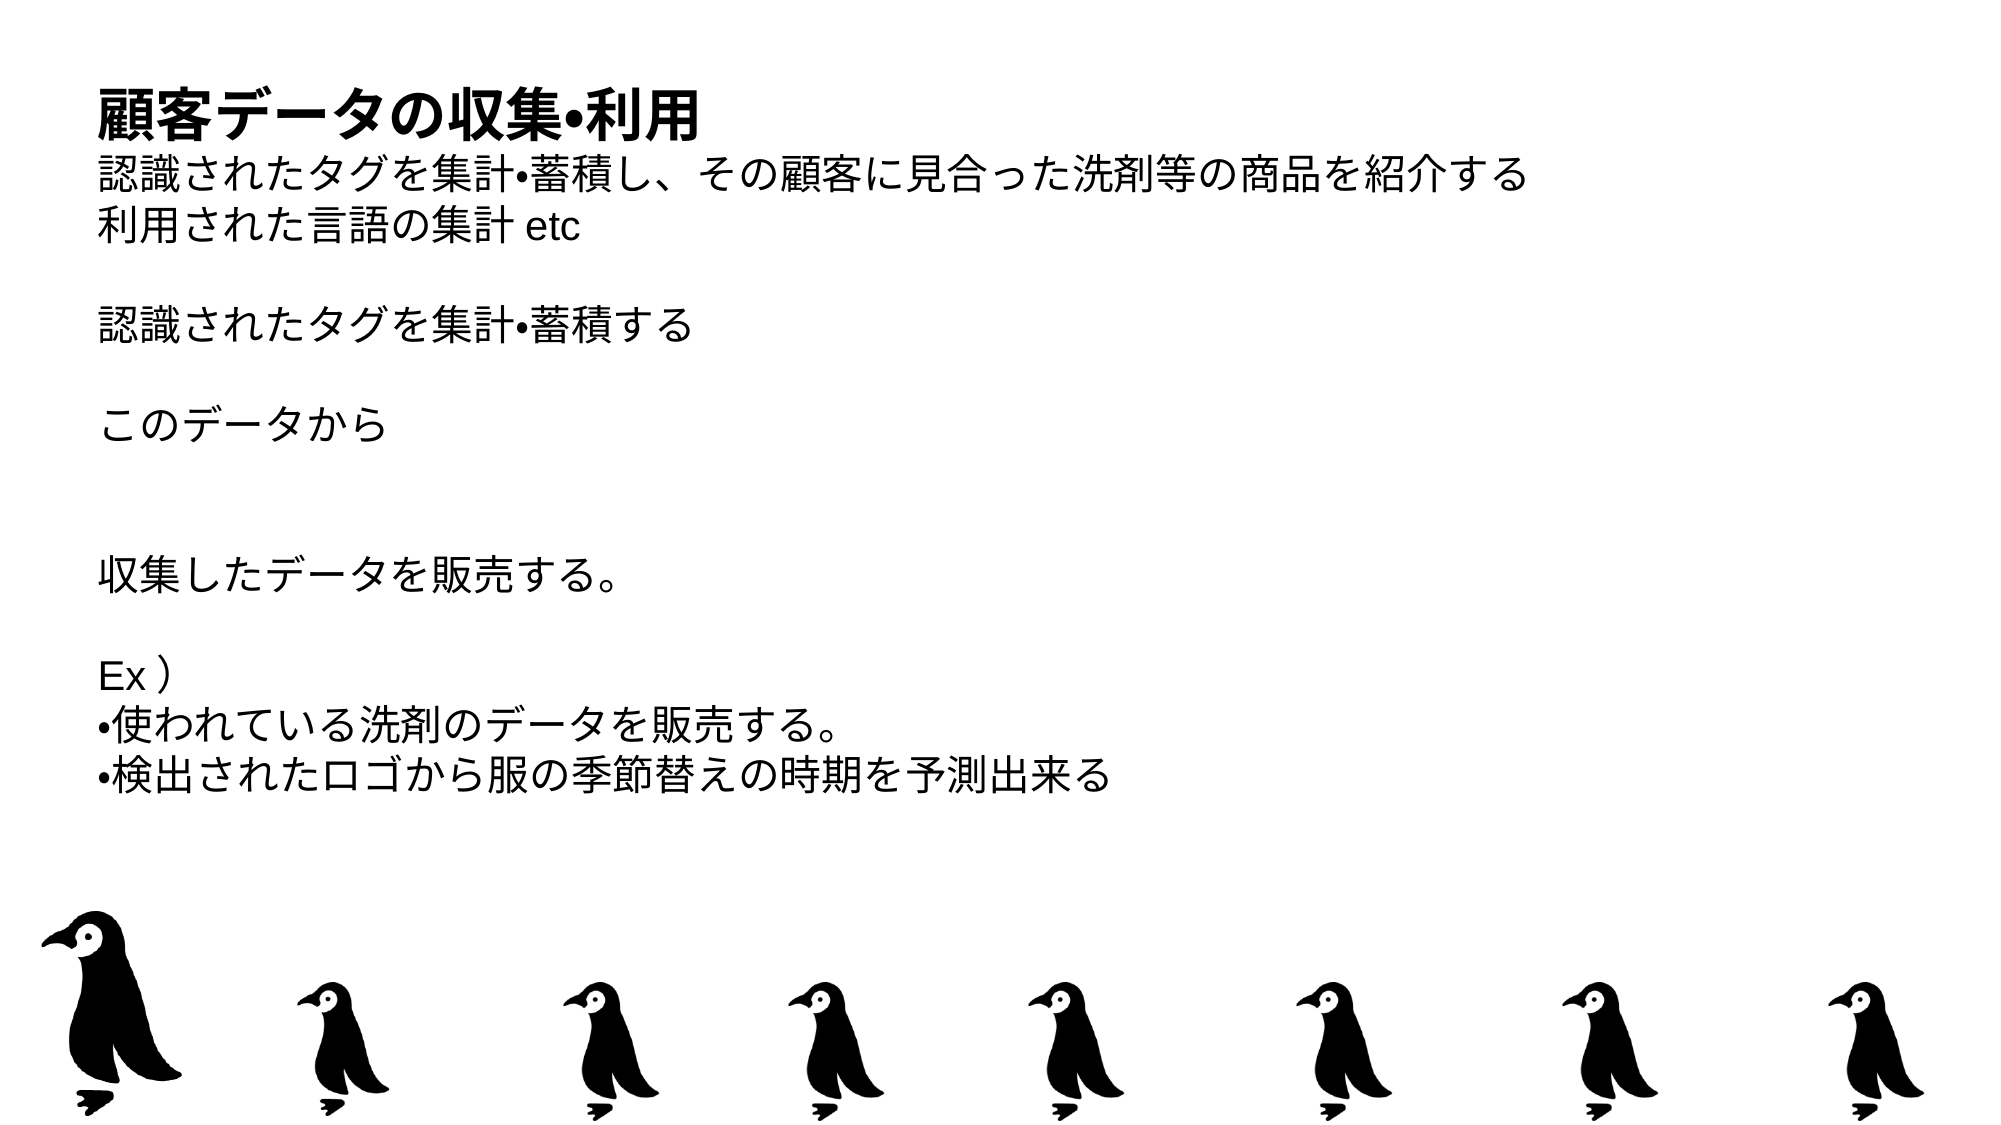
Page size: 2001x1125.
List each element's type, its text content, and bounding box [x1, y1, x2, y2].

picture [9, 911, 214, 1116]
text_box 顧客データの収集・利用 認識されたタグを集計・蓄積し、その顧客に見合った洗剤等の商品を紹介する 利用された言語の集計etc 認識されたタグを集計・蓄積する このデータから 収集したデータを販売する。 Ex） ・使われている洗剤のデータを販売する。 ・検出されたロゴから服の季節替えの時期を予測出来る [82, 71, 1875, 857]
picture [541, 982, 681, 1121]
picture [1540, 982, 1680, 1121]
picture [1806, 982, 1946, 1121]
picture [766, 982, 906, 1121]
picture [1274, 982, 1414, 1121]
picture [1006, 982, 1146, 1121]
picture [276, 982, 410, 1116]
